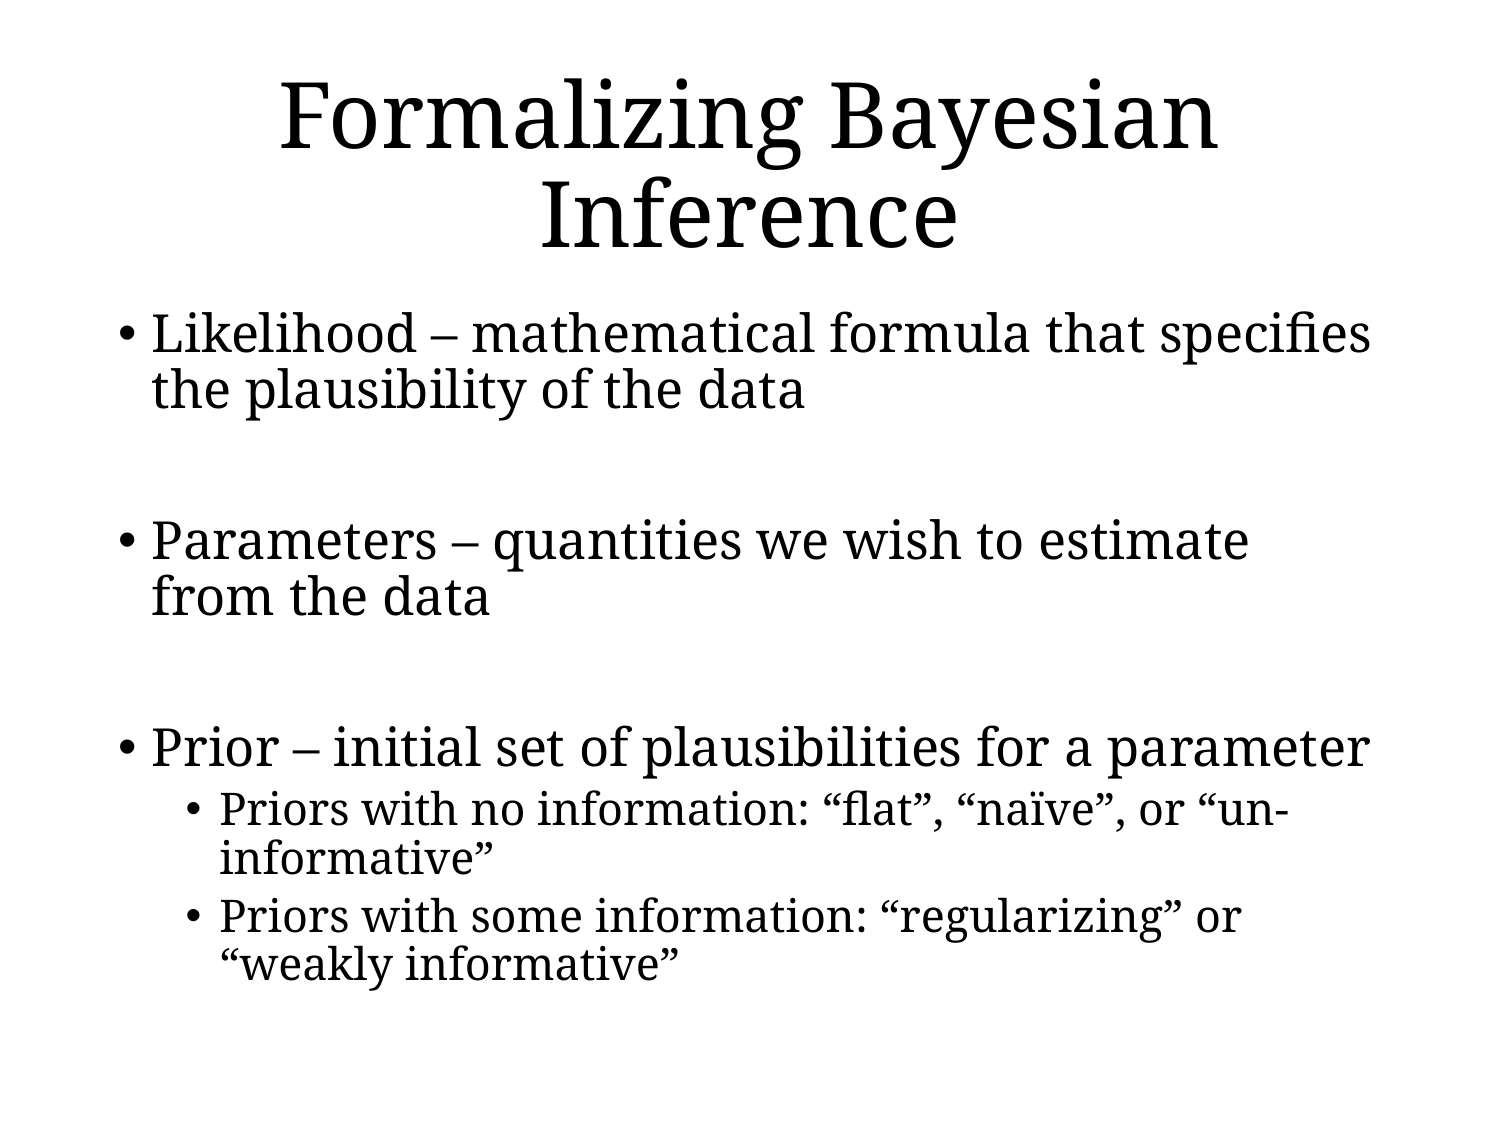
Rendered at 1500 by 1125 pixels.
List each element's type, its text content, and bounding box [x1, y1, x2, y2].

list Likelihood – mathematical formula that specifies the plausibility of the data Parameters – quantities we wish to estimate from the data Prior – initial set of plausibilities for a parameter Priors with no information: “flat”, “naïve”, or “un-informative” Priors with some information: “regularizing” or “weakly informative” [103, 299, 1397, 1014]
title Formalizing Bayesian Inference [103, 59, 1397, 278]
